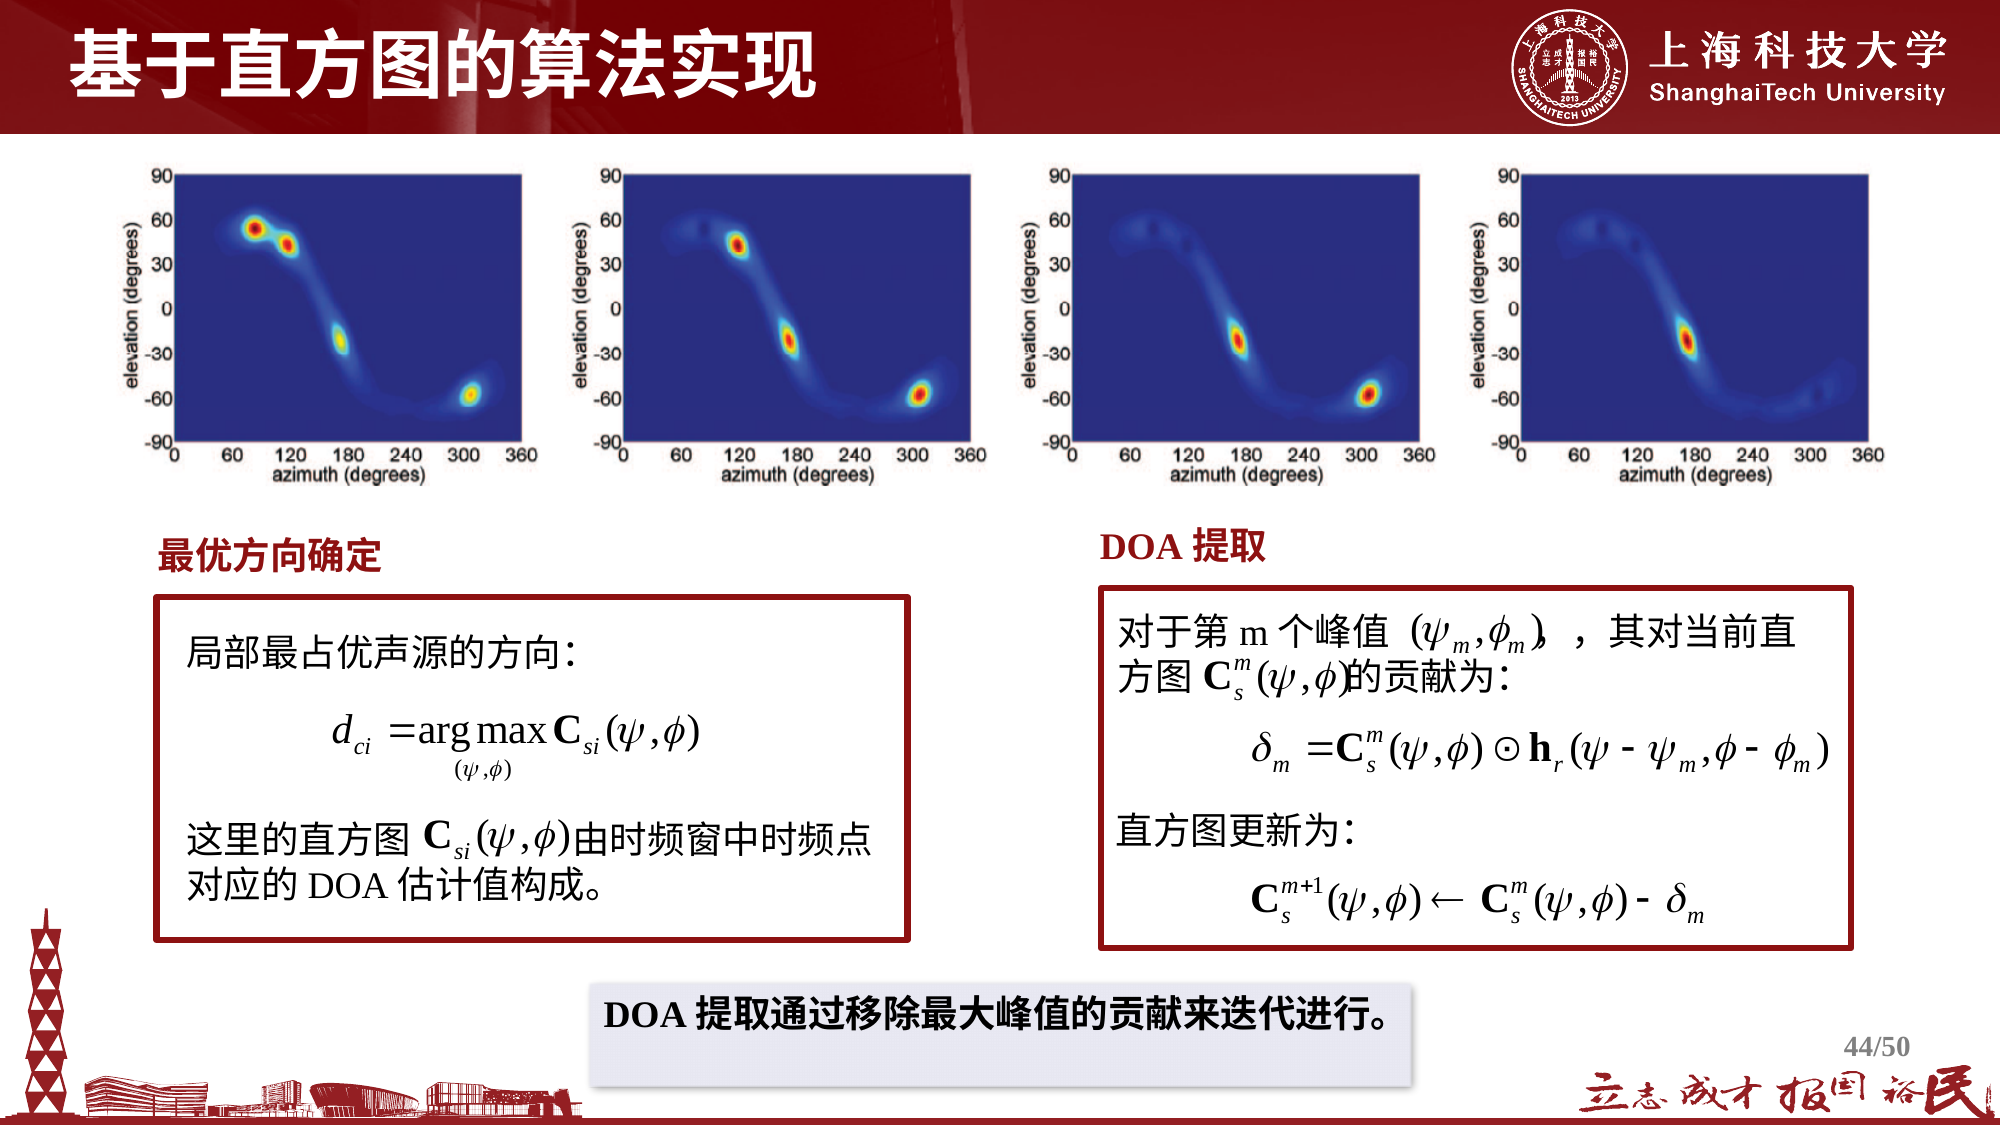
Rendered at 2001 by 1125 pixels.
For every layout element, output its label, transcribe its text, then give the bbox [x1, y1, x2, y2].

text_box DOA提取通过移除最大峰值的贡献来迭代进行。 [590, 984, 1411, 1087]
slide_number 44/50 [1476, 1014, 1926, 1075]
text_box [1101, 588, 1851, 949]
text_box 最优方向确定 [143, 524, 407, 585]
picture [107, 150, 1893, 497]
title 基于直方图的算法实现 [53, 16, 1477, 121]
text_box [156, 597, 923, 940]
text_box DOA提取 [1085, 514, 1297, 575]
